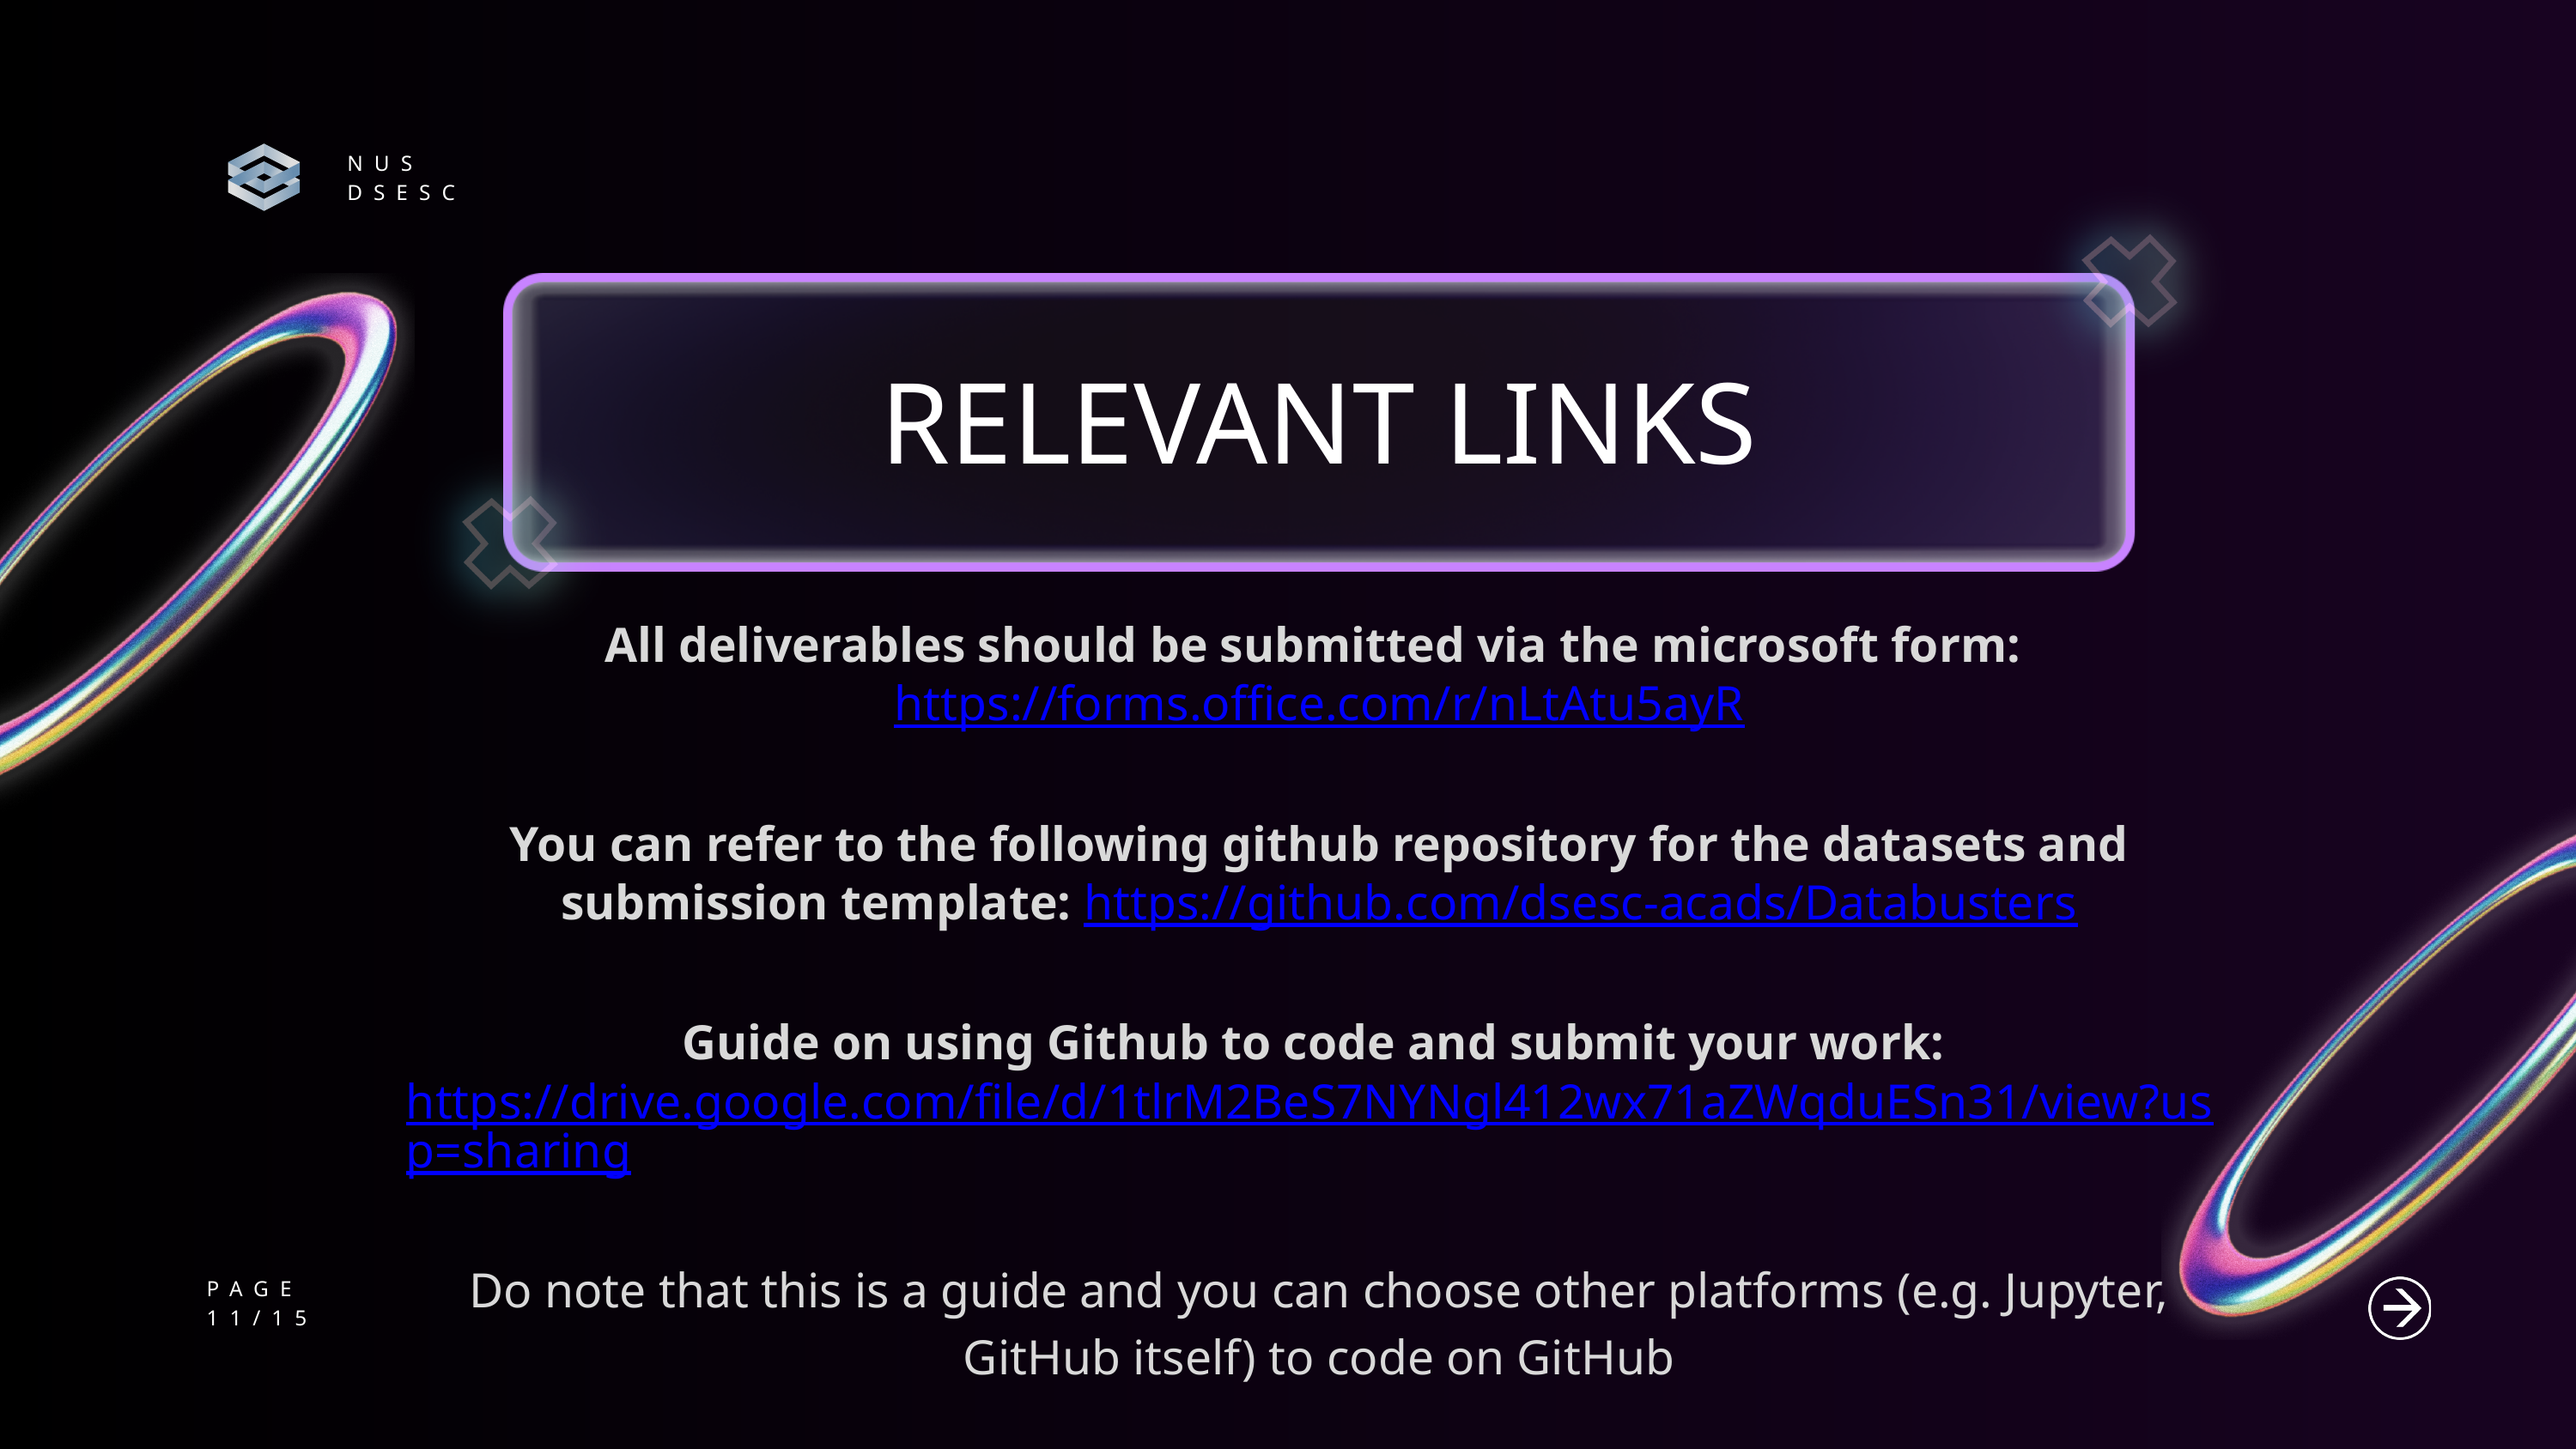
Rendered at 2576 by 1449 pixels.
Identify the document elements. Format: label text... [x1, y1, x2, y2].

text_box [2025, 178, 2233, 384]
text_box [228, 143, 301, 211]
text_box [614, 488, 2136, 572]
text_box [415, 440, 614, 605]
text_box [2233, 800, 2576, 1340]
text_box NUS DSESC [347, 146, 534, 205]
text_box PAGE 11/15 [206, 1271, 393, 1331]
text_box RELEVANT LINKS [477, 364, 2163, 488]
text_box All deliverables should be submitted via the microsoft form: https://forms.office.com/r/nLtAtu5ayR You can refer to the following github repository for the datasets and submission template: https://github.com/dsesc-acads/Databusters Guide on using Github to code and submit your work: https://drive.google.com/file/d/1tlrM2BeS7NYNgl412wx71aZWqduESn31/view?usp=sharing Do note that this is a guide and you can choose other platforms (e.g. Jupyter, GitHub itself) to code on GitHub [405, 605, 2233, 1449]
text_box [502, 273, 2025, 364]
text_box [0, 273, 415, 813]
